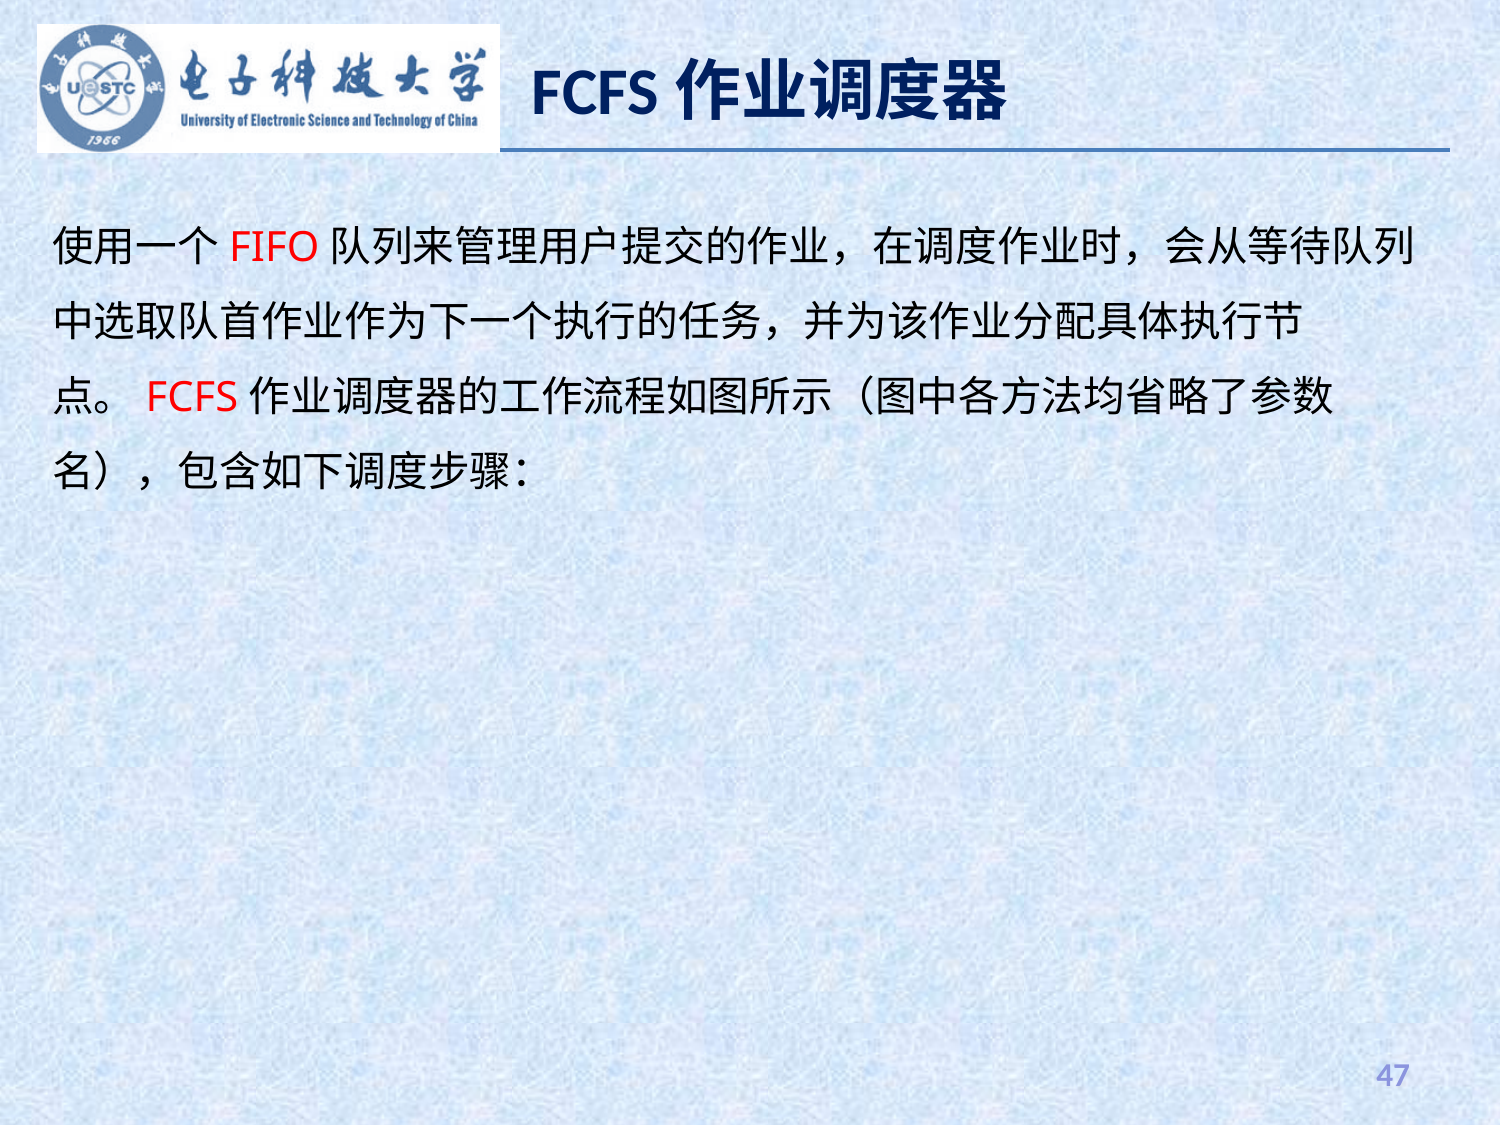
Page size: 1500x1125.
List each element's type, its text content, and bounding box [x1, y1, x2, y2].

picture [0, 0, 1500, 1125]
text_box 使用一个FIFO队列来管理用户提交的作业，在调度作业时，会从等待队列中选取队首作业作为下一个执行的任务，并为该作业分配具体执行节点。FCFS作业调度器的工作流程如图所示（图中各方法均省略了参数名），包含如下调度步骤： [37, 187, 1450, 503]
slide_number 47 [1074, 1042, 1425, 1103]
text_box FCFS作业调度器 [517, 40, 1430, 136]
